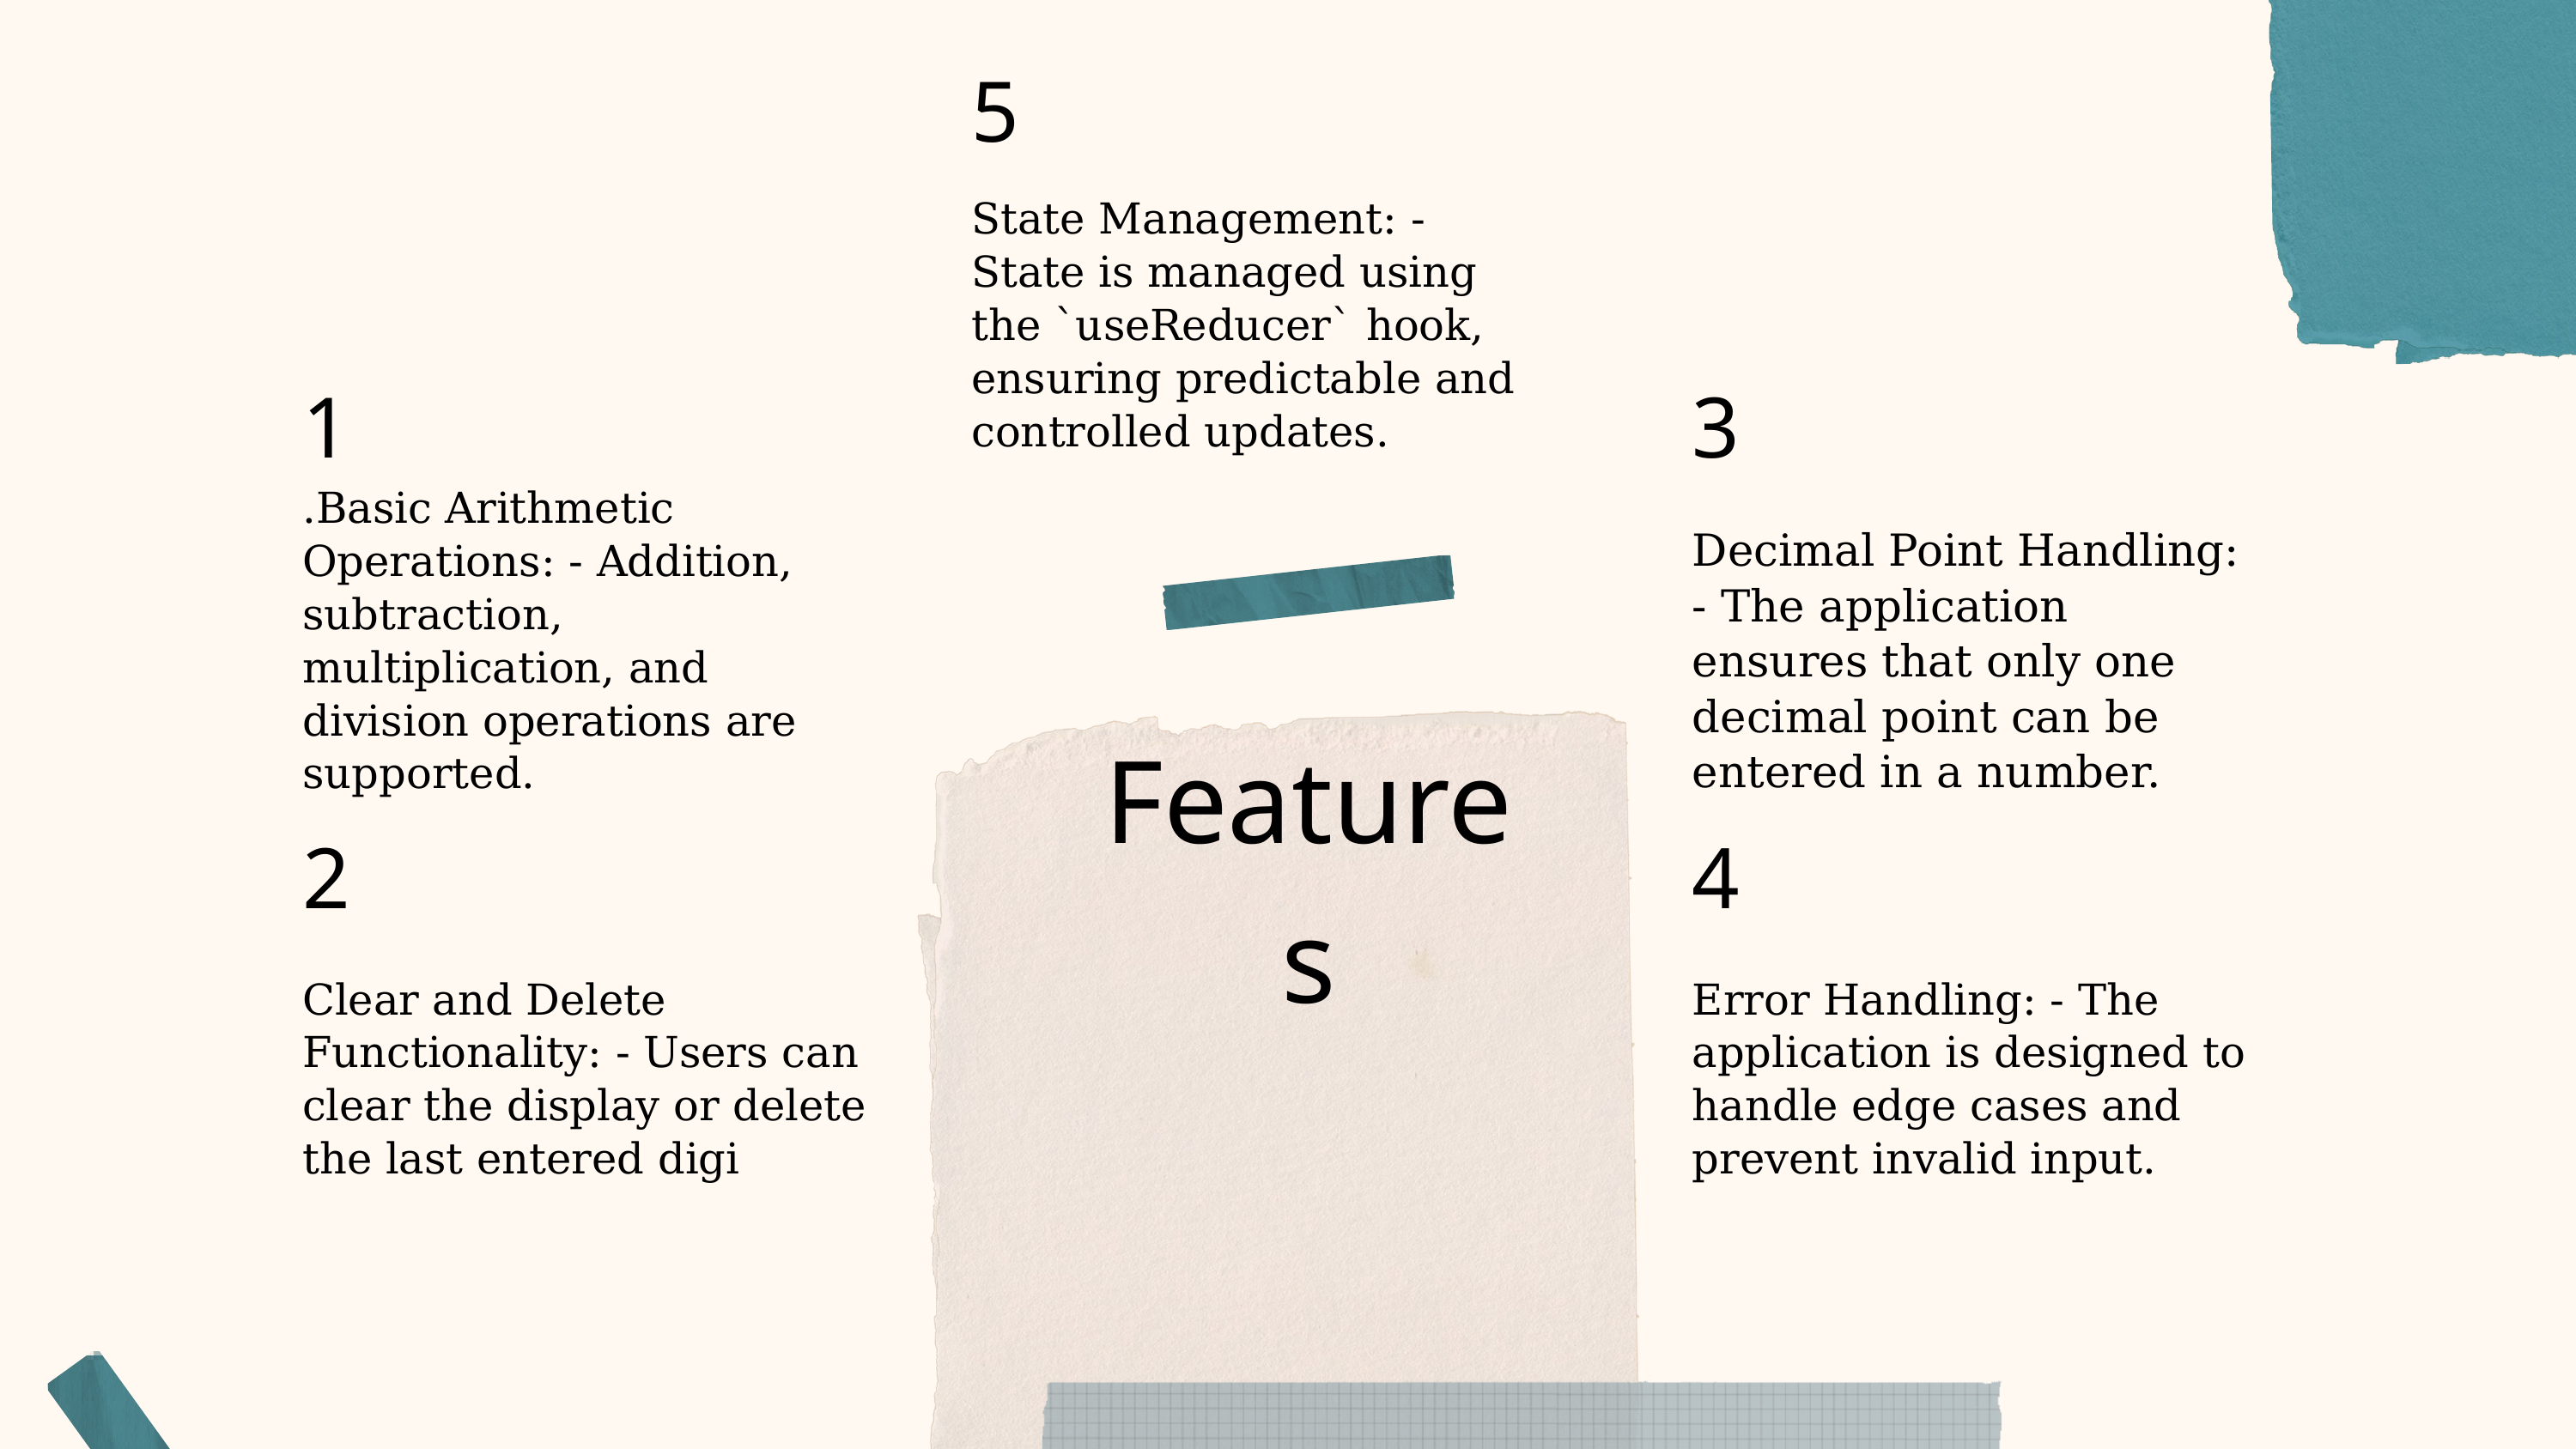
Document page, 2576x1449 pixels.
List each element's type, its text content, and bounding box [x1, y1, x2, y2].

text_box [1162, 554, 1455, 631]
text_box [1042, 1375, 2004, 1449]
text_box [2268, 0, 2576, 367]
text_box 2 [302, 856, 854, 925]
text_box 3 [1692, 406, 2244, 475]
text_box 1 [302, 406, 854, 475]
text_box Clear and Delete Functionality: - Users can clear the display or delete the last entered digi [302, 970, 868, 1183]
text_box Features [1093, 706, 1523, 1026]
text_box .Basic Arithmetic Operations: - Addition, subtraction, multiplication, and division operations are supported. [302, 478, 868, 797]
text_box 4 [1692, 856, 2244, 925]
text_box State Management: - State is managed using the `useReducer` hook, ensuring predictable and controlled updates. [971, 189, 1537, 455]
text_box [45, 1348, 170, 1449]
text_box Decimal Point Handling: - The application ensures that only one decimal point can be entered in a number. [1692, 519, 2257, 797]
text_box [917, 711, 1643, 1449]
text_box Error Handling: - The application is designed to handle edge cases and prevent invalid input. [1692, 970, 2257, 1183]
text_box 5 [971, 89, 1523, 159]
